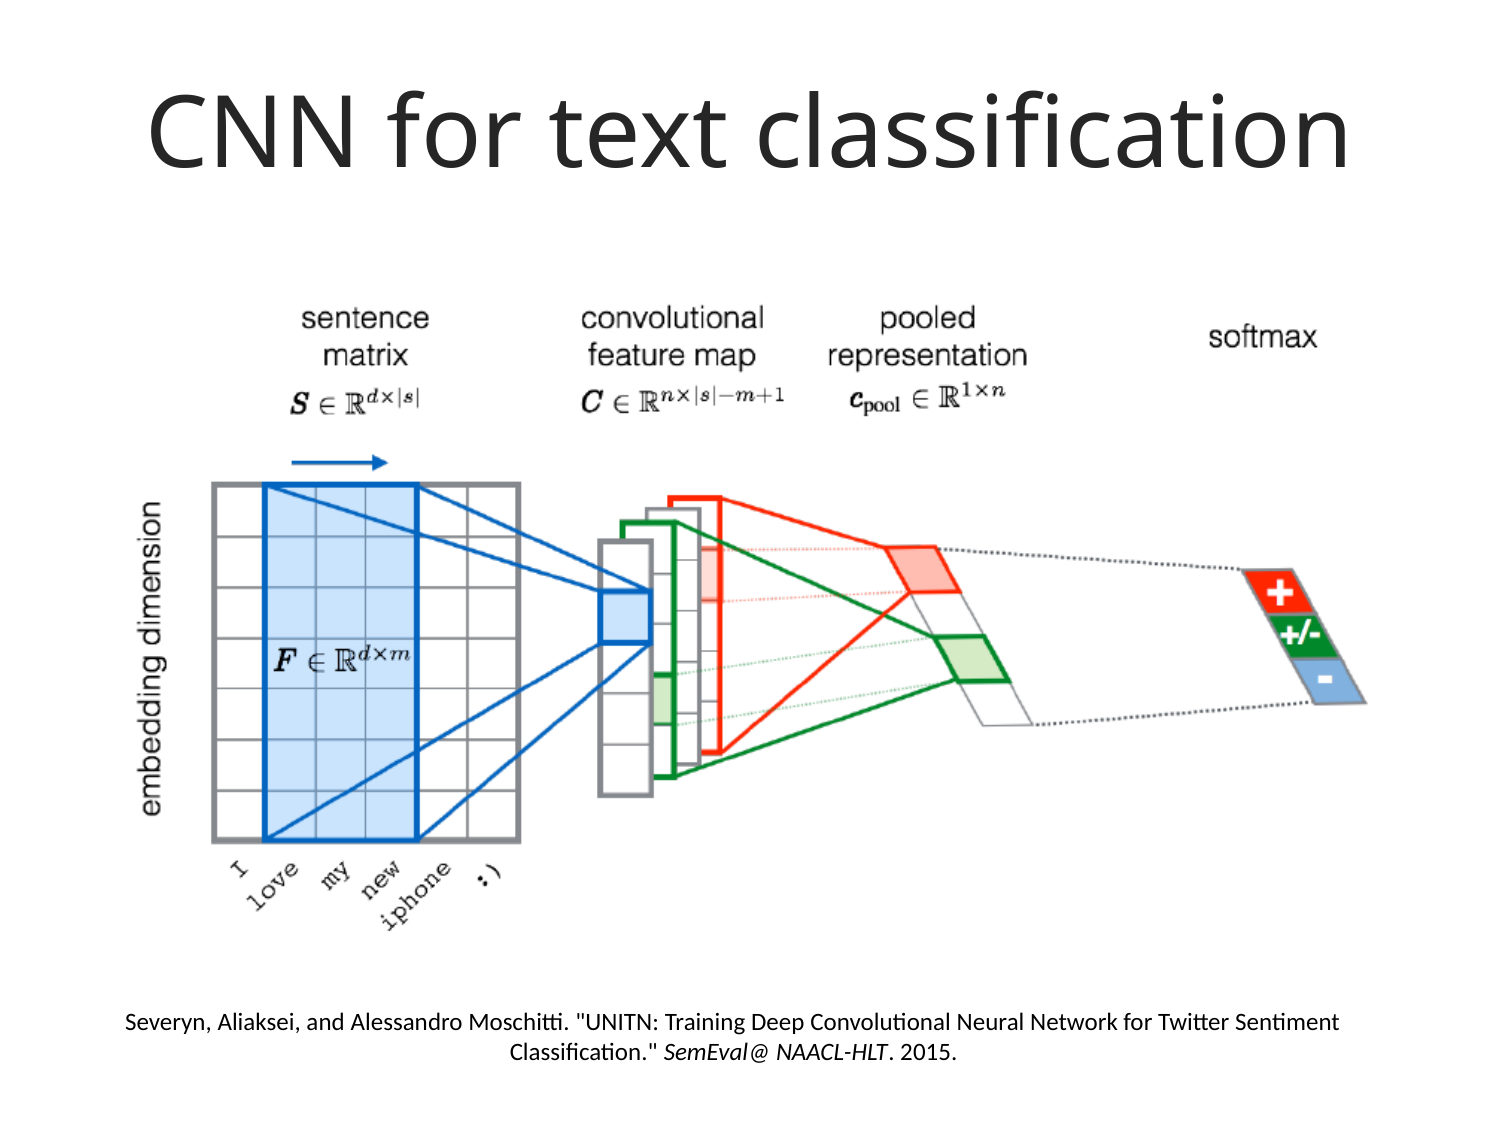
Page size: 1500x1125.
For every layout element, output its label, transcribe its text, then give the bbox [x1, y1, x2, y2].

text_box CNN for text classification [90, 29, 1410, 225]
text_box Severyn, Aliaksei, and Alessandro Moschitti. "UNITN: Training Deep Convolutional Neural Network for Twitter Sentiment Classification." SemEval@ NAACL-HLT. 2015. [90, 997, 1377, 1073]
picture [122, 279, 1378, 943]
